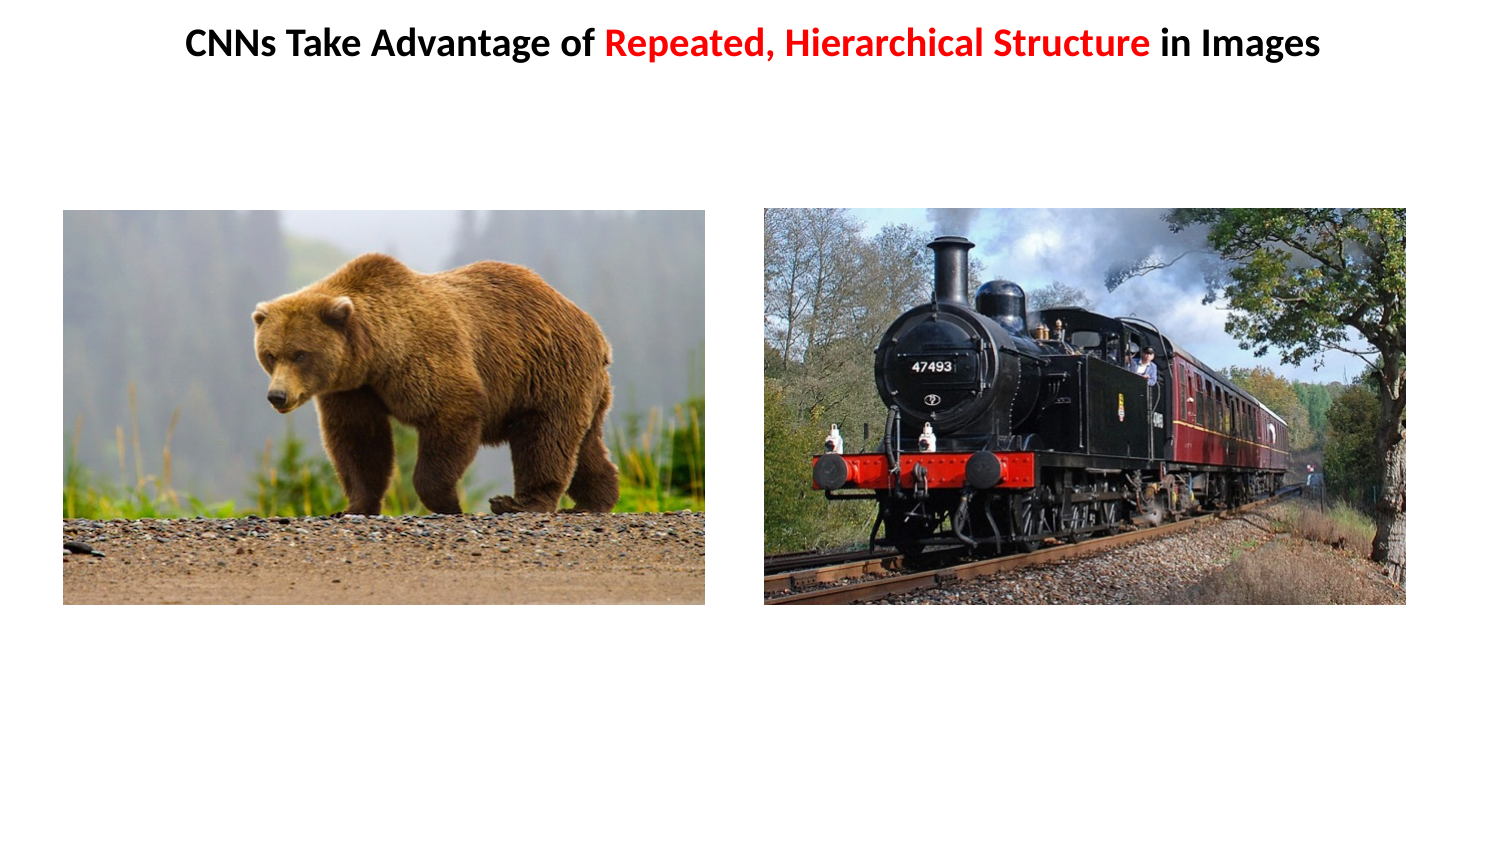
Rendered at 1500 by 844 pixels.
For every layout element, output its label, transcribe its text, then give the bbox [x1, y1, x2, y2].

picture [764, 188, 1406, 634]
picture [63, 210, 705, 605]
text_box CNNs Take Advantage of Repeated, Hierarchical Structure in Images [170, 8, 1336, 72]
